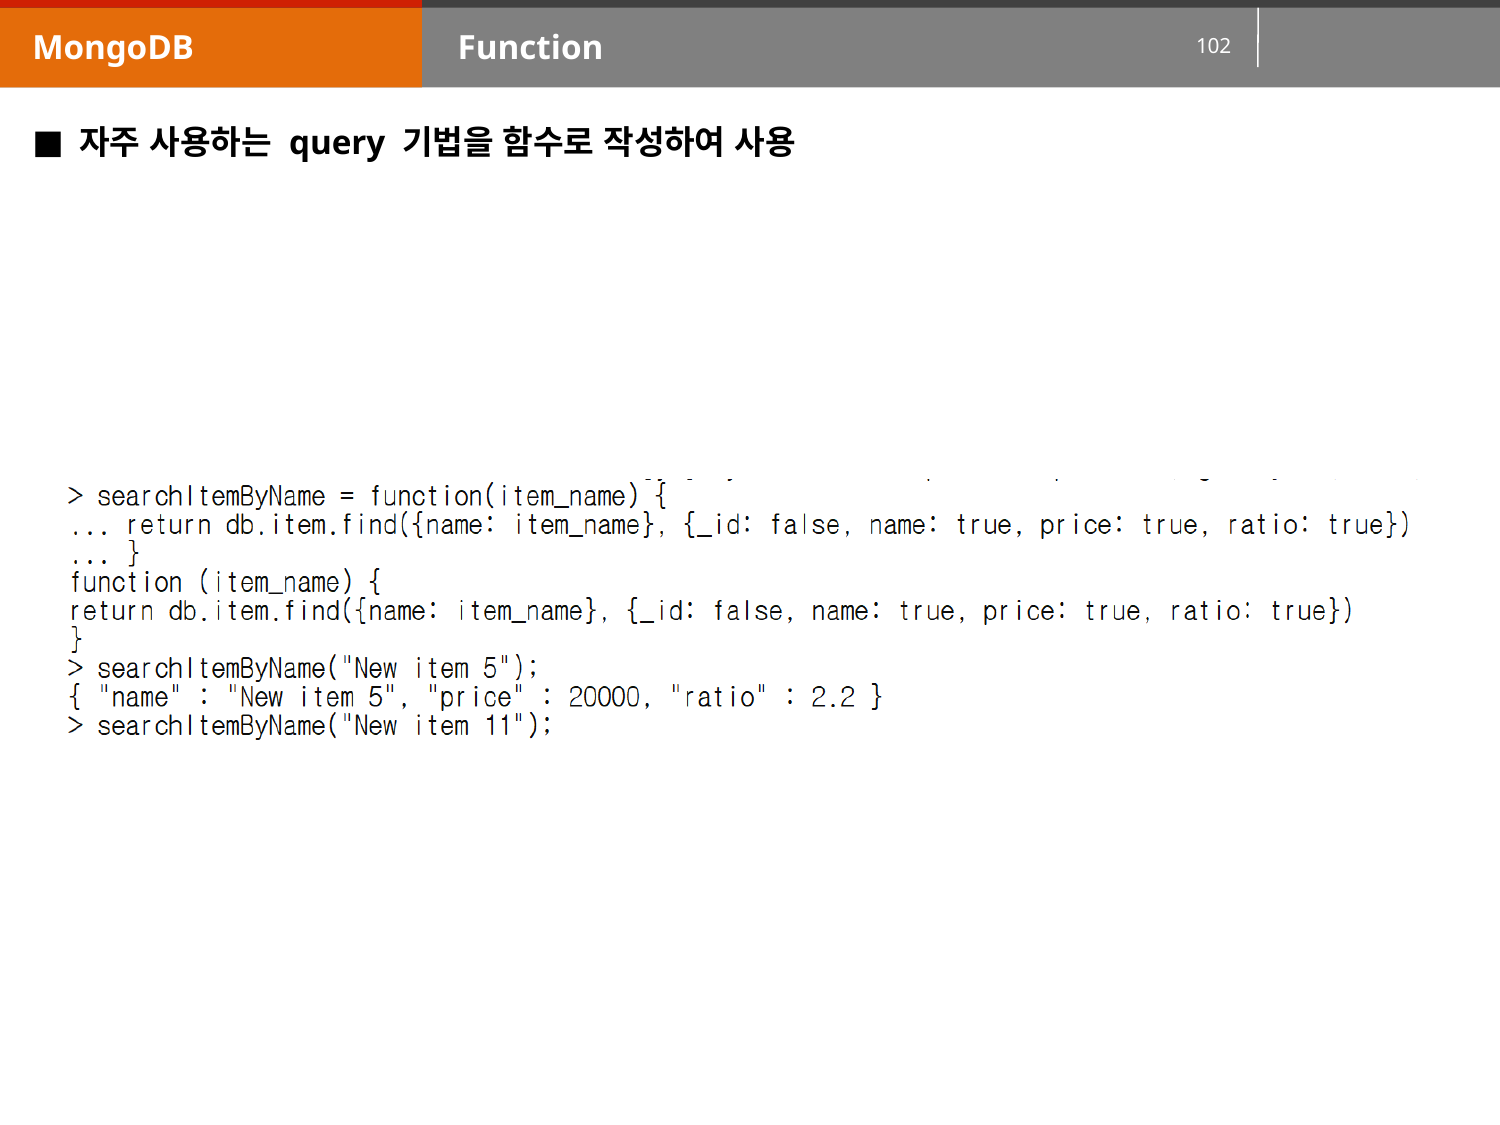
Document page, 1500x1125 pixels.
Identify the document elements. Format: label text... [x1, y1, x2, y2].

list MongoDB [17, 10, 432, 81]
picture [67, 479, 1433, 741]
list 자주 사용하는 query 기법을 함수로 작성하여 사용 [17, 113, 1483, 1106]
list Function [442, 10, 1199, 81]
